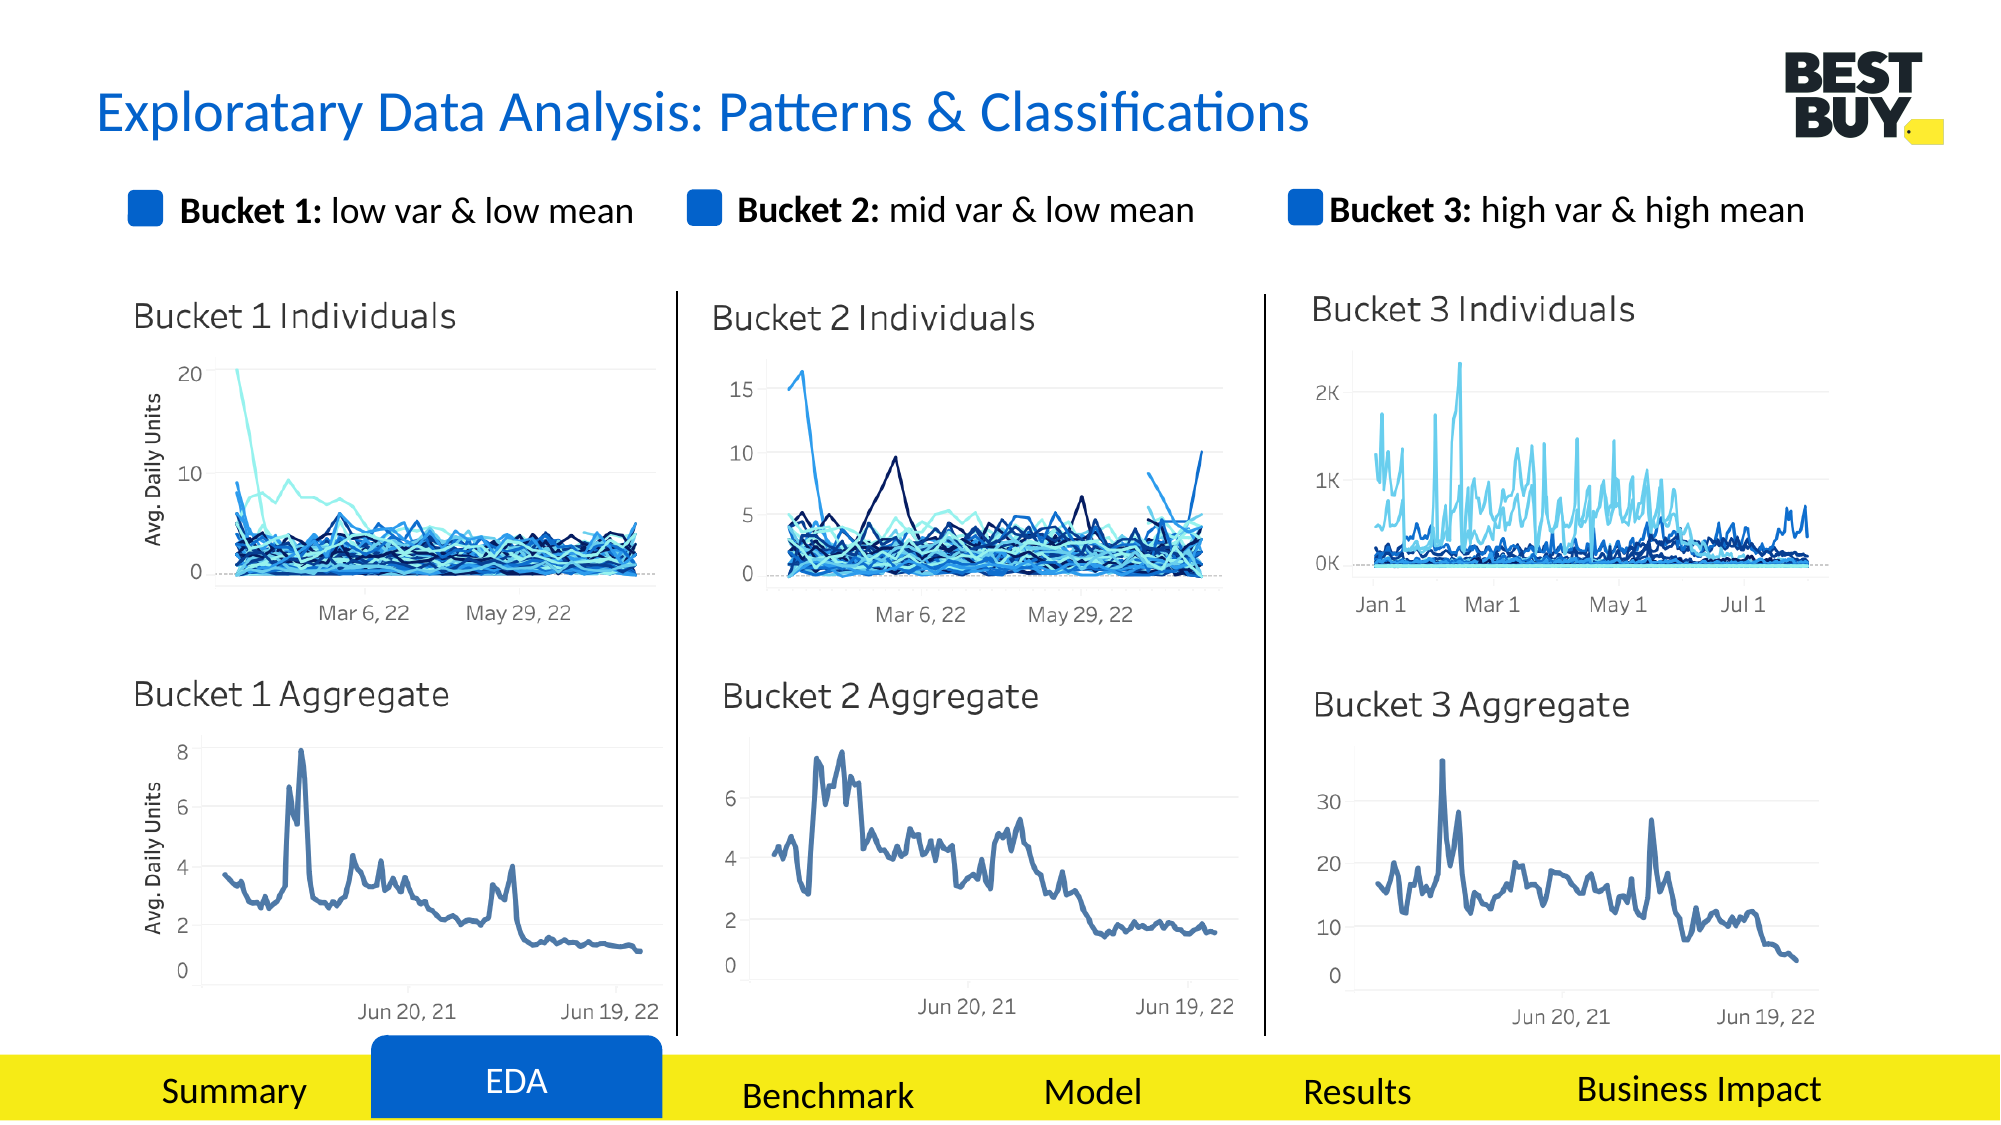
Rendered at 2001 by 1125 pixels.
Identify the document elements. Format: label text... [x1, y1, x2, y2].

text_box Benchmark [727, 1063, 930, 1124]
text_box [1286, 187, 1325, 227]
text_box Results [1288, 1059, 1428, 1120]
text_box [0, 1054, 2000, 1121]
text_box Business Impact [1562, 1056, 1838, 1117]
text_box Bucket 1: low var & low mean [153, 178, 662, 239]
text_box Bucket 2: mid var & low mean [712, 177, 1221, 238]
picture [1762, 36, 1966, 152]
text_box EDA [371, 1034, 663, 1119]
text_box Exploratary Data Analysis: Patterns & Classifications [81, 65, 1325, 151]
picture [130, 283, 1829, 1034]
text_box Model [1029, 1059, 1158, 1120]
text_box [685, 188, 724, 227]
text_box Bucket 3: high var & high mean [1313, 177, 1822, 238]
text_box [126, 188, 165, 228]
text_box Summary [146, 1058, 323, 1119]
